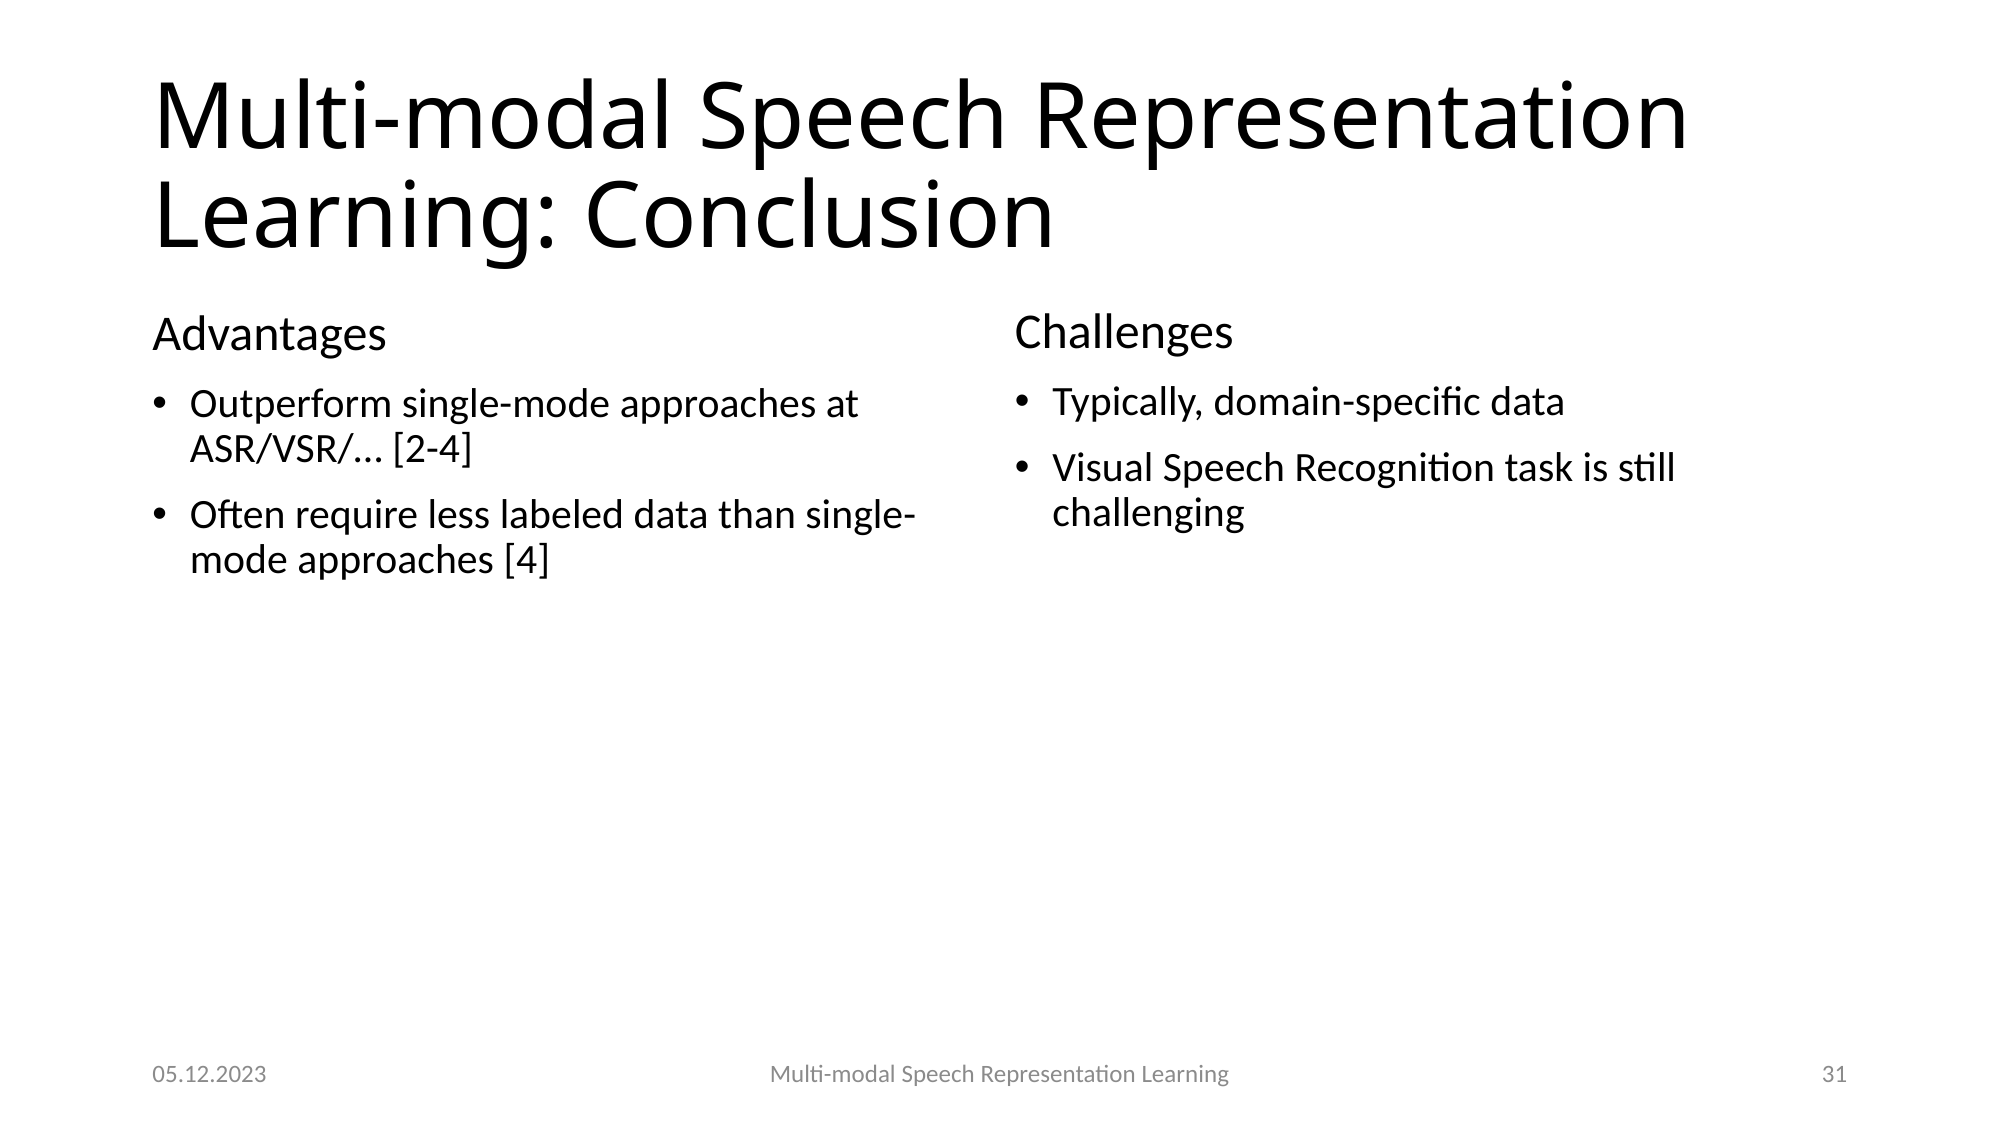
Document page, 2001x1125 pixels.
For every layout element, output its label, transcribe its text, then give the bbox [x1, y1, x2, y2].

list Advantages Outperform single-mode approaches at ASR/VSR/… [2-4] Often require less labeled data than single-mode approaches [4] [137, 299, 1000, 1014]
title Multi-modal Speech Representation Learning: Conclusion [137, 59, 1863, 278]
footer Multi-modal Speech Representation Learning [662, 1042, 1338, 1103]
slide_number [137, 1042, 588, 1103]
slide_number 31 [1412, 1042, 1863, 1103]
text_box Challenges Typically, domain-specific data Visual Speech Recognition task is still challenging [999, 297, 1863, 1012]
